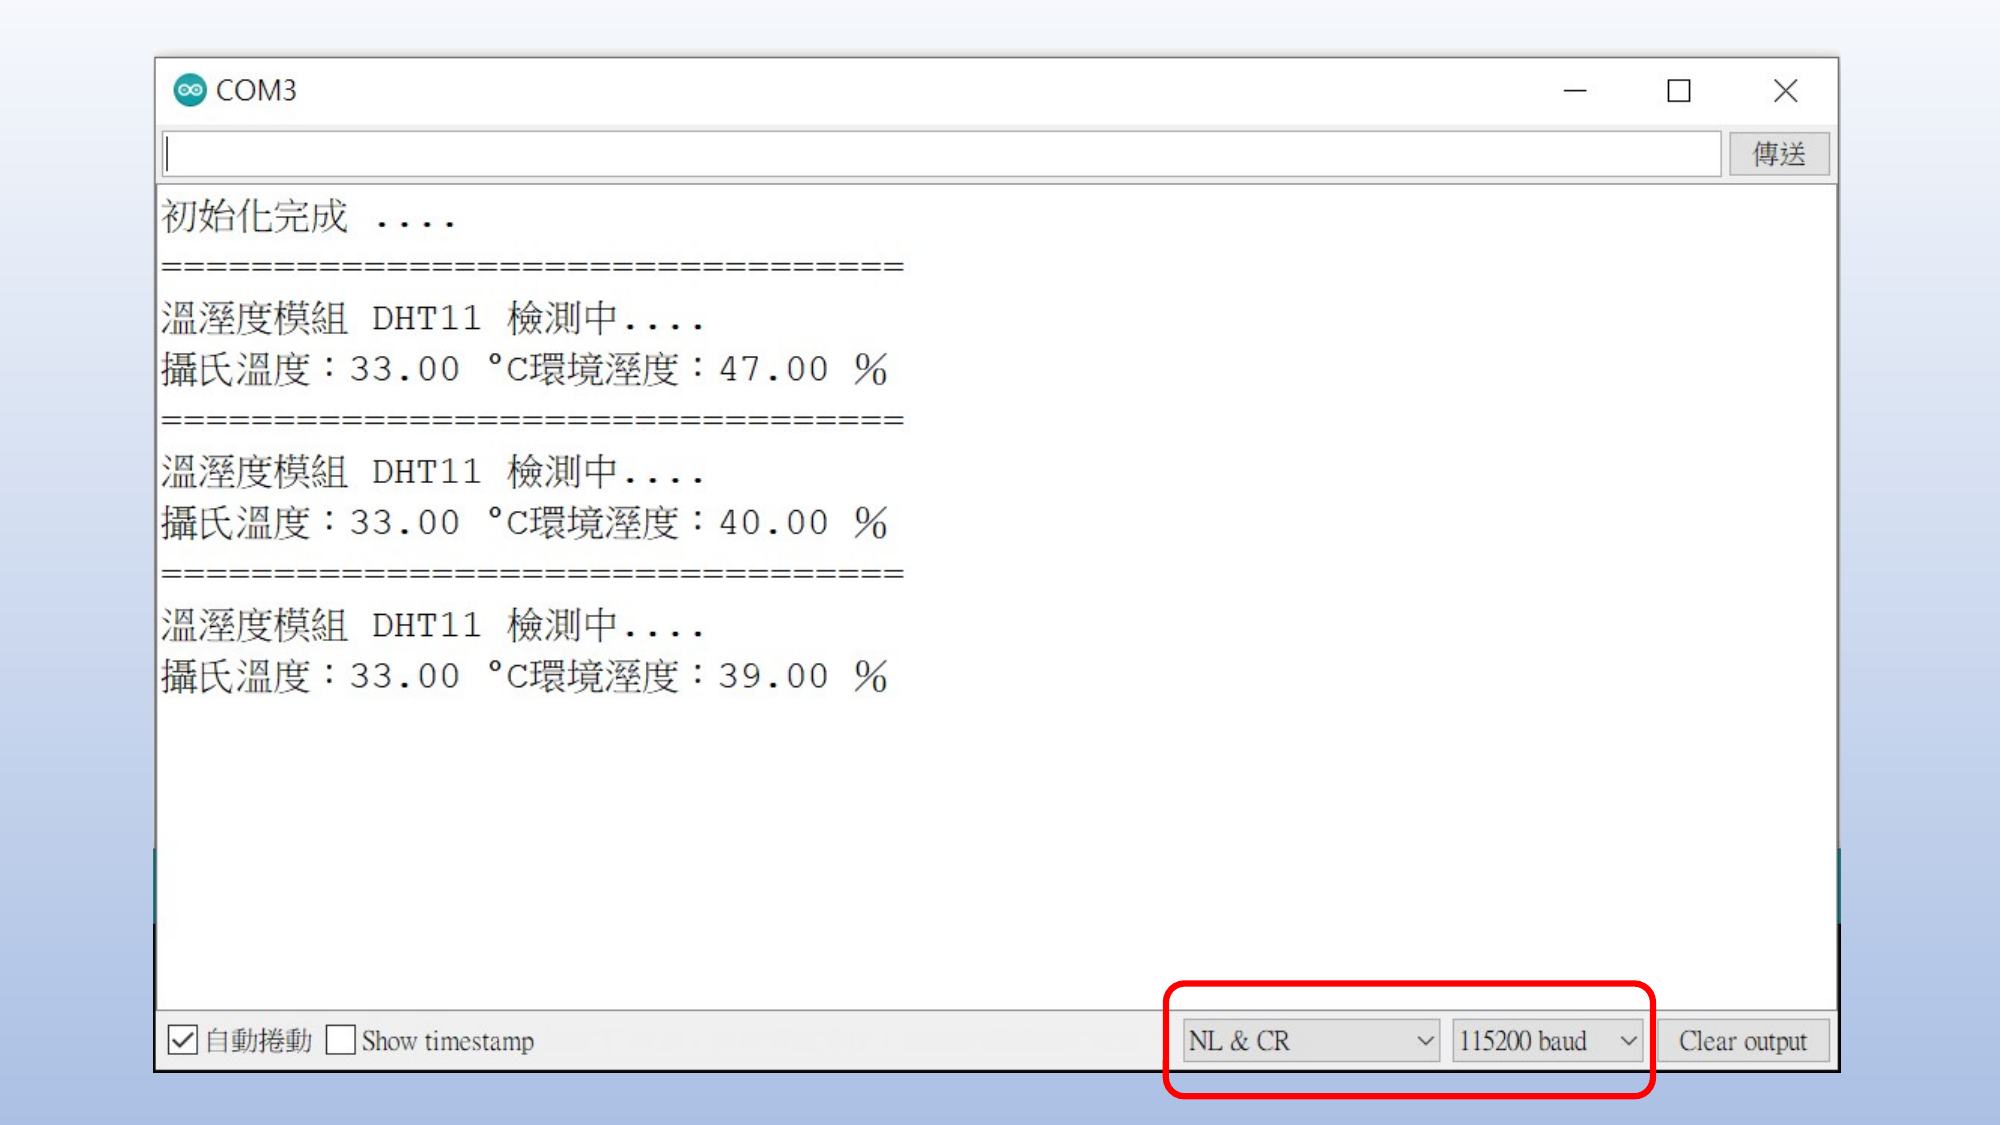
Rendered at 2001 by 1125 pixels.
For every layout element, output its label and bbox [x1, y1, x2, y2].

picture [152, 48, 1841, 1073]
text_box [1164, 1073, 1655, 1098]
